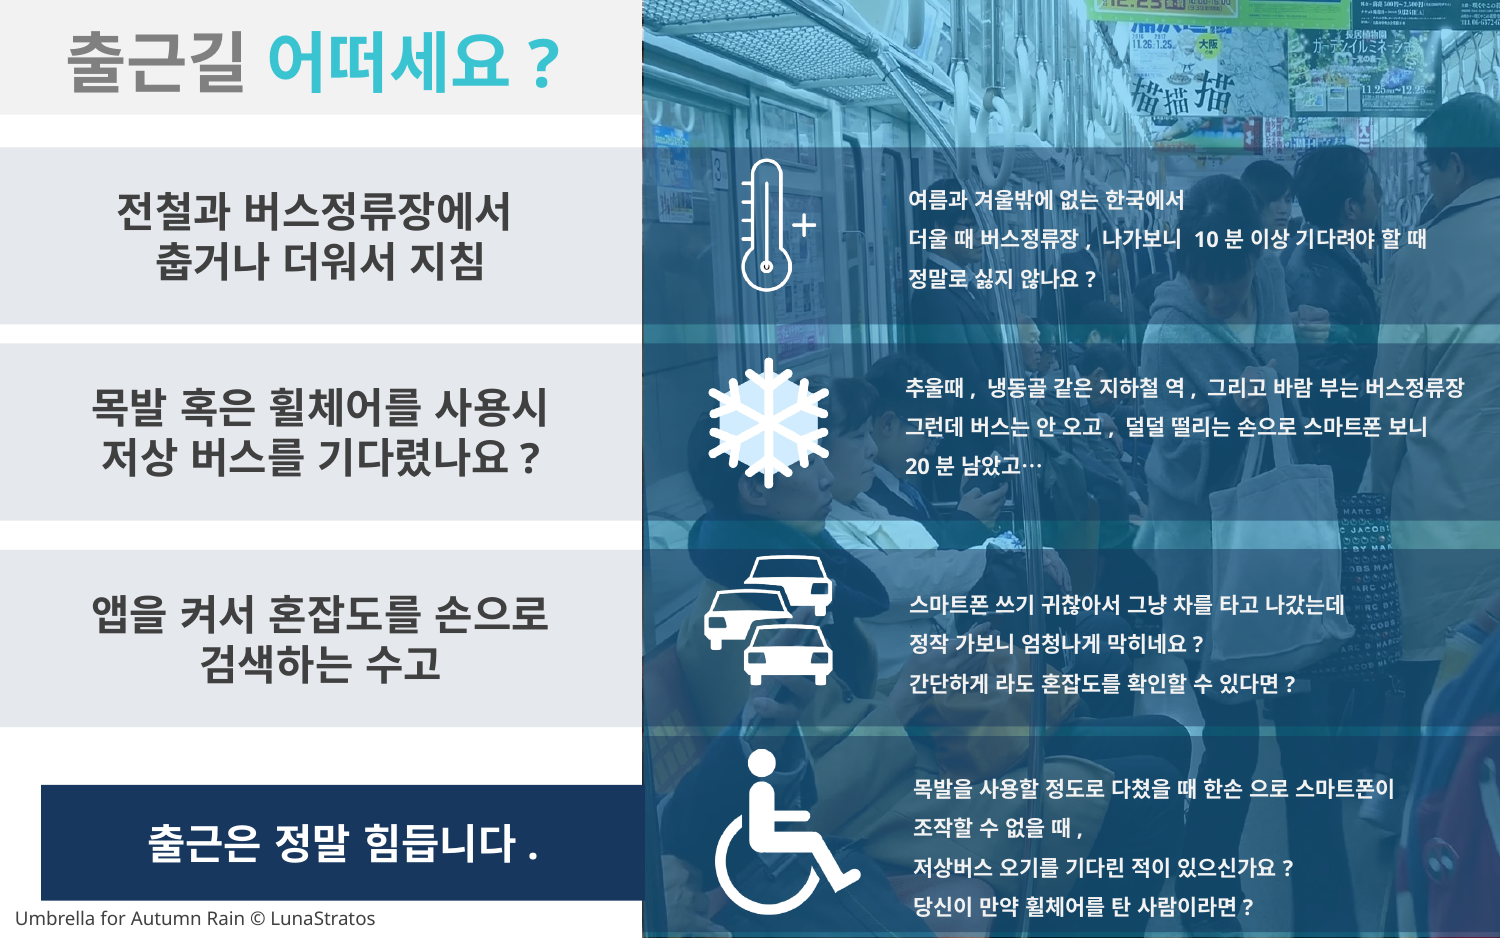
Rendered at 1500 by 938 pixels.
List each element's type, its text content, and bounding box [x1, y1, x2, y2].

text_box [642, 0, 1500, 938]
text_box 목발 혹은 휠체어를 사용시 저상 버스를 기다렸나요? [0, 341, 637, 523]
text_box Umbrella for Autumn Rain © LunaStratos [0, 899, 446, 937]
text_box 출근은 정말 힘듭니다. [39, 783, 637, 903]
text_box 앱을 켜서 혼잡도를 손으로 검색하는 수고 [0, 548, 637, 729]
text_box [689, 152, 1500, 930]
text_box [0, 0, 640, 116]
text_box 전철과 버스정류장에서 춥거나 더워서 지침 [0, 145, 637, 327]
